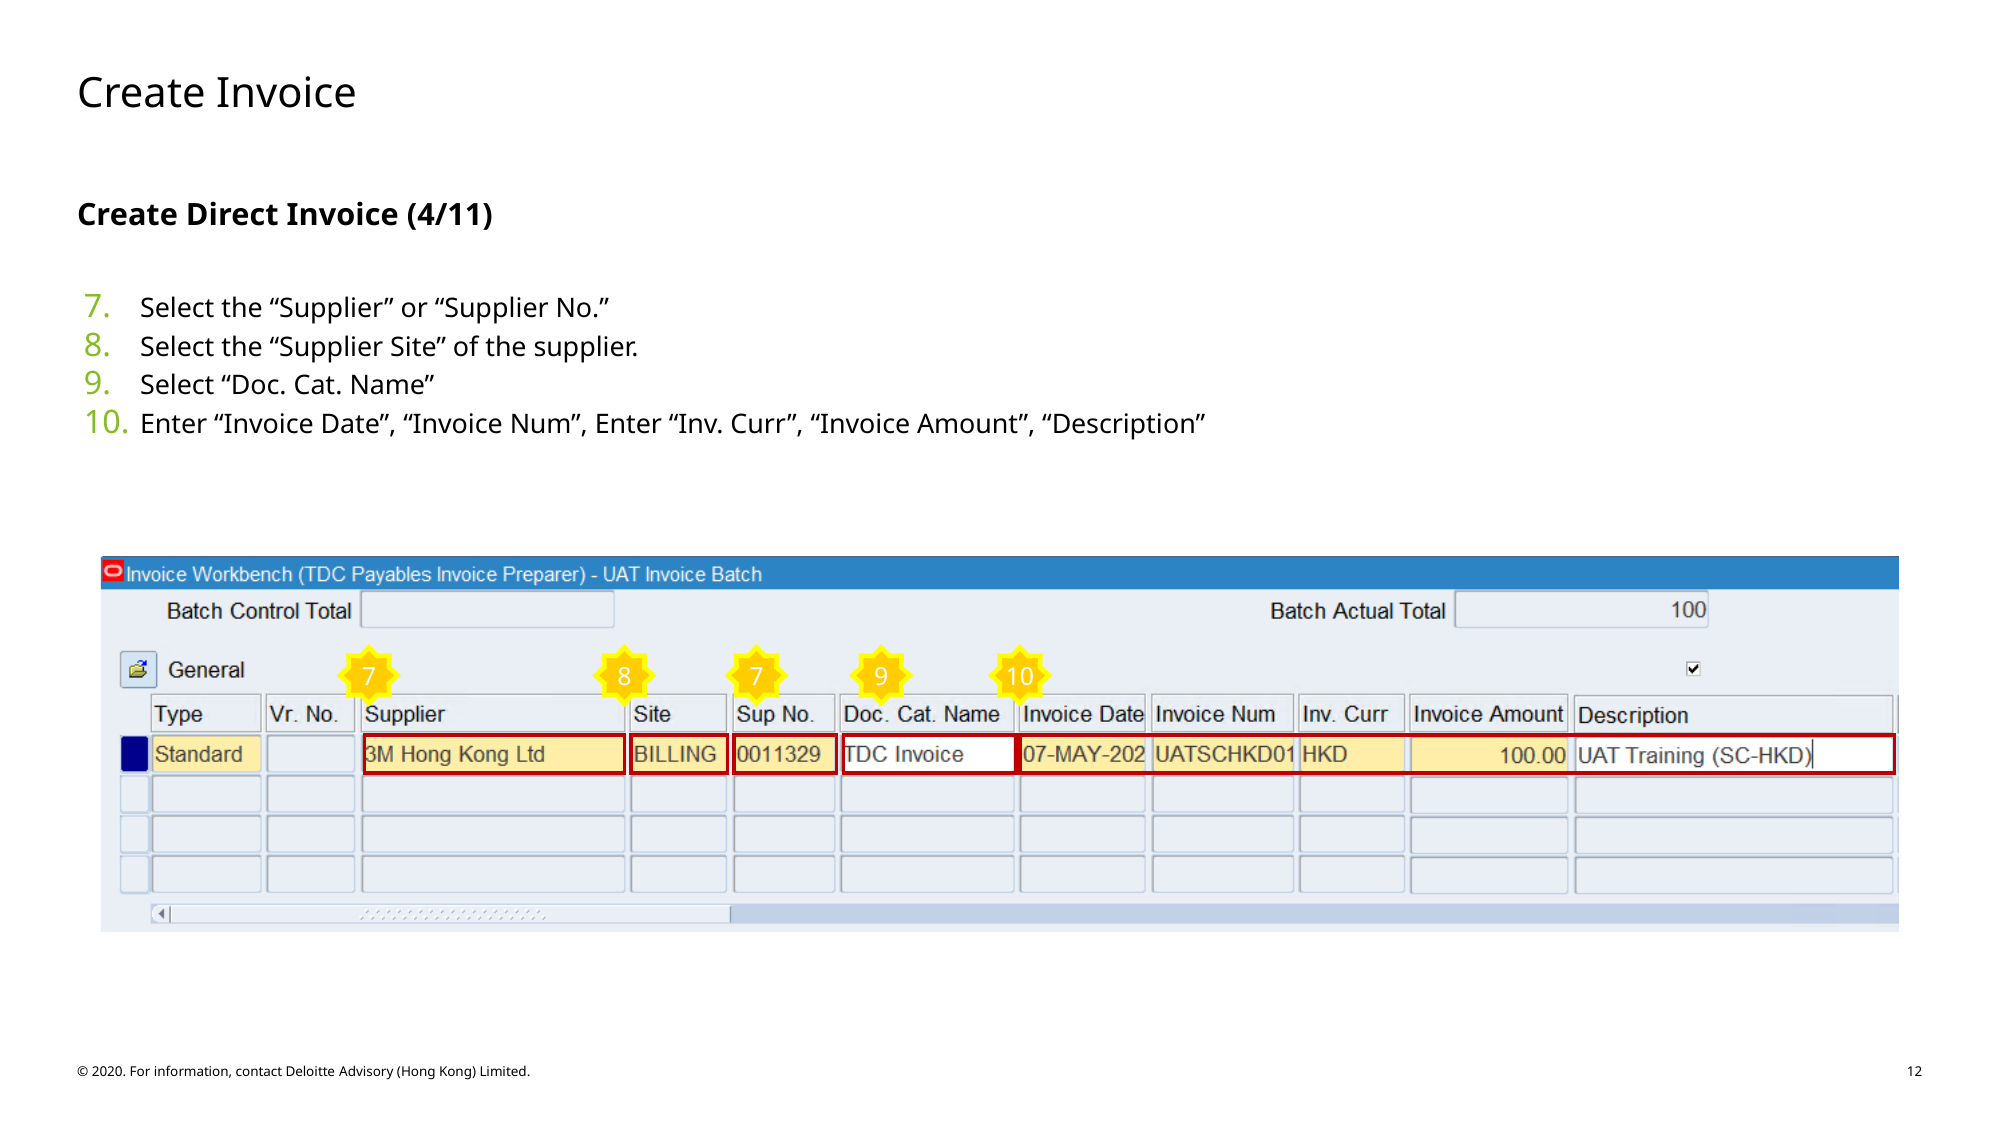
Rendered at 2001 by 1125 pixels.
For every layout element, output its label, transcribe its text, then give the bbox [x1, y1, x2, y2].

text_box Select the “Supplier” or “Supplier No.” Select the “Supplier Site” of the supplier. Select “Doc. Cat. Name” Enter “Invoice Date”, “Invoice Num”, Enter “Inv. Curr”, “Invoice Amount”, “Description” [77, 281, 1818, 448]
picture [100, 556, 1900, 932]
list Create Direct Invoice (4/11) [77, 195, 1324, 282]
title Create Invoice [77, 66, 1923, 121]
